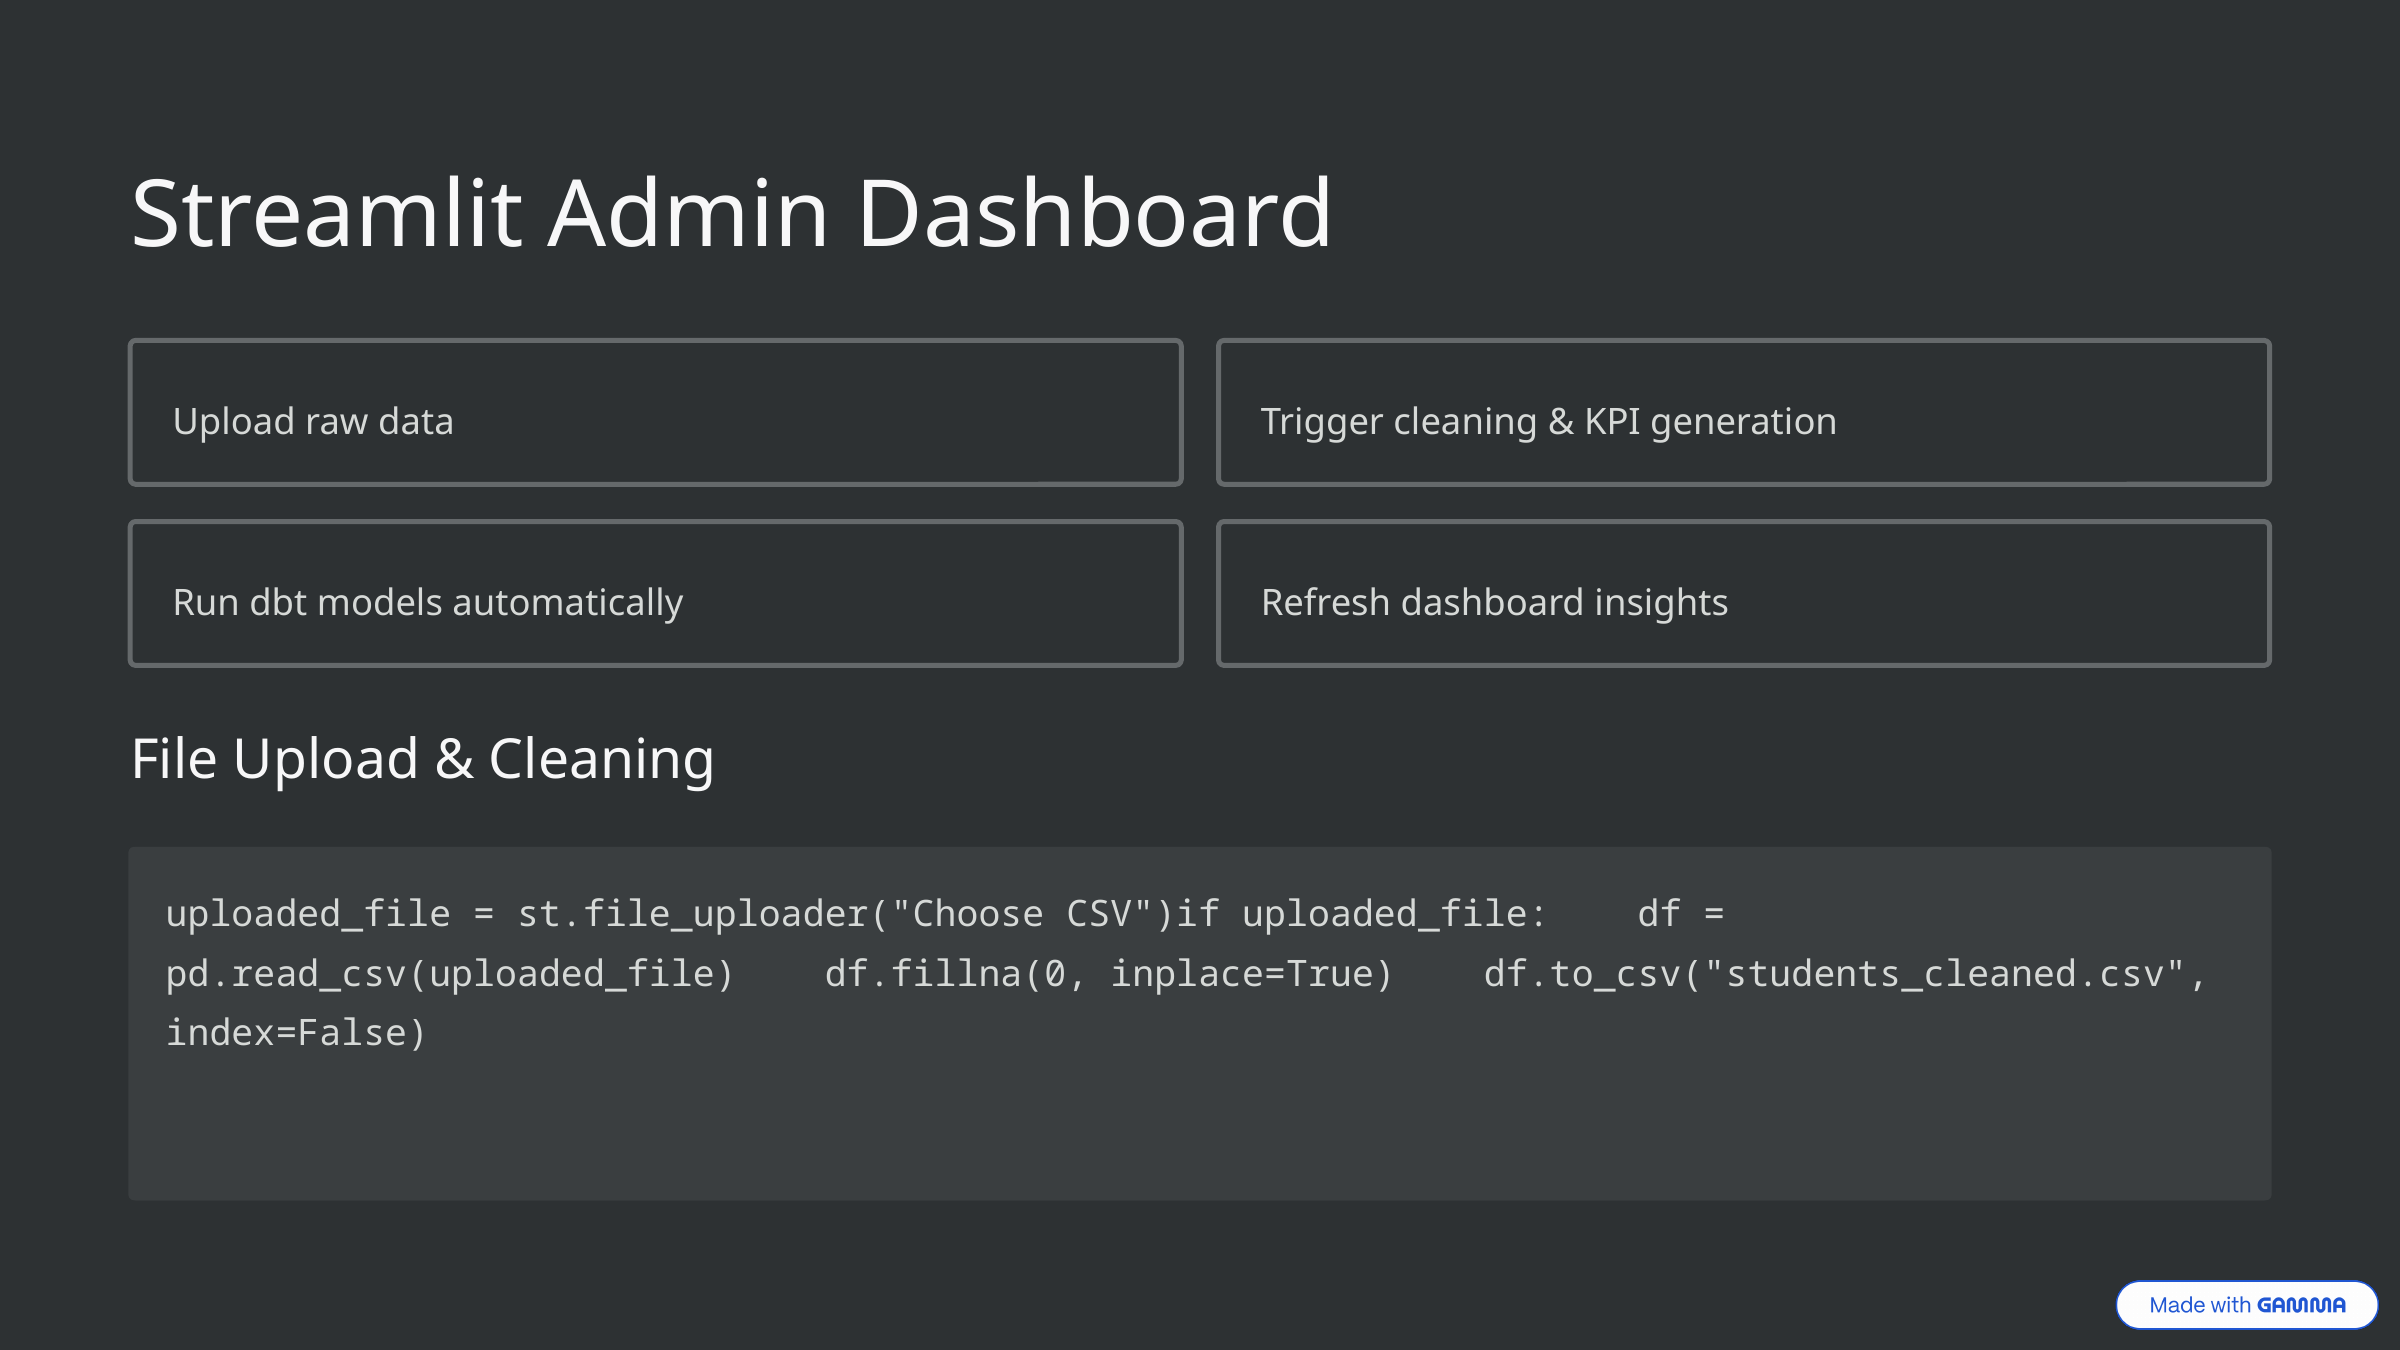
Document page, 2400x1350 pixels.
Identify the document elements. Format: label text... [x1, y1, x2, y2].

text_box [130, 521, 1182, 666]
text_box Run dbt models automatically [172, 563, 1140, 624]
text_box [128, 846, 2272, 1201]
text_box File Upload & Cleaning [130, 721, 719, 791]
text_box Upload raw data [172, 382, 1140, 443]
text_box [1218, 521, 2270, 666]
text_box [1218, 340, 2270, 485]
picture [2106, 1271, 2389, 1339]
text_box uploaded_file = st.file_uploader("Choose CSV")if uploaded_file: df = pd.read_csv(uploaded_file) df.fillna(0, inplace=True) df.to_csv("students_cleaned.csv", index=False) [165, 874, 2235, 1173]
text_box Streamlit Admin Dashboard [130, 149, 1338, 266]
text_box Refresh dashboard insights [1260, 563, 2228, 624]
text_box Trigger cleaning & KPI generation [1260, 382, 2228, 443]
text_box [130, 340, 1182, 485]
